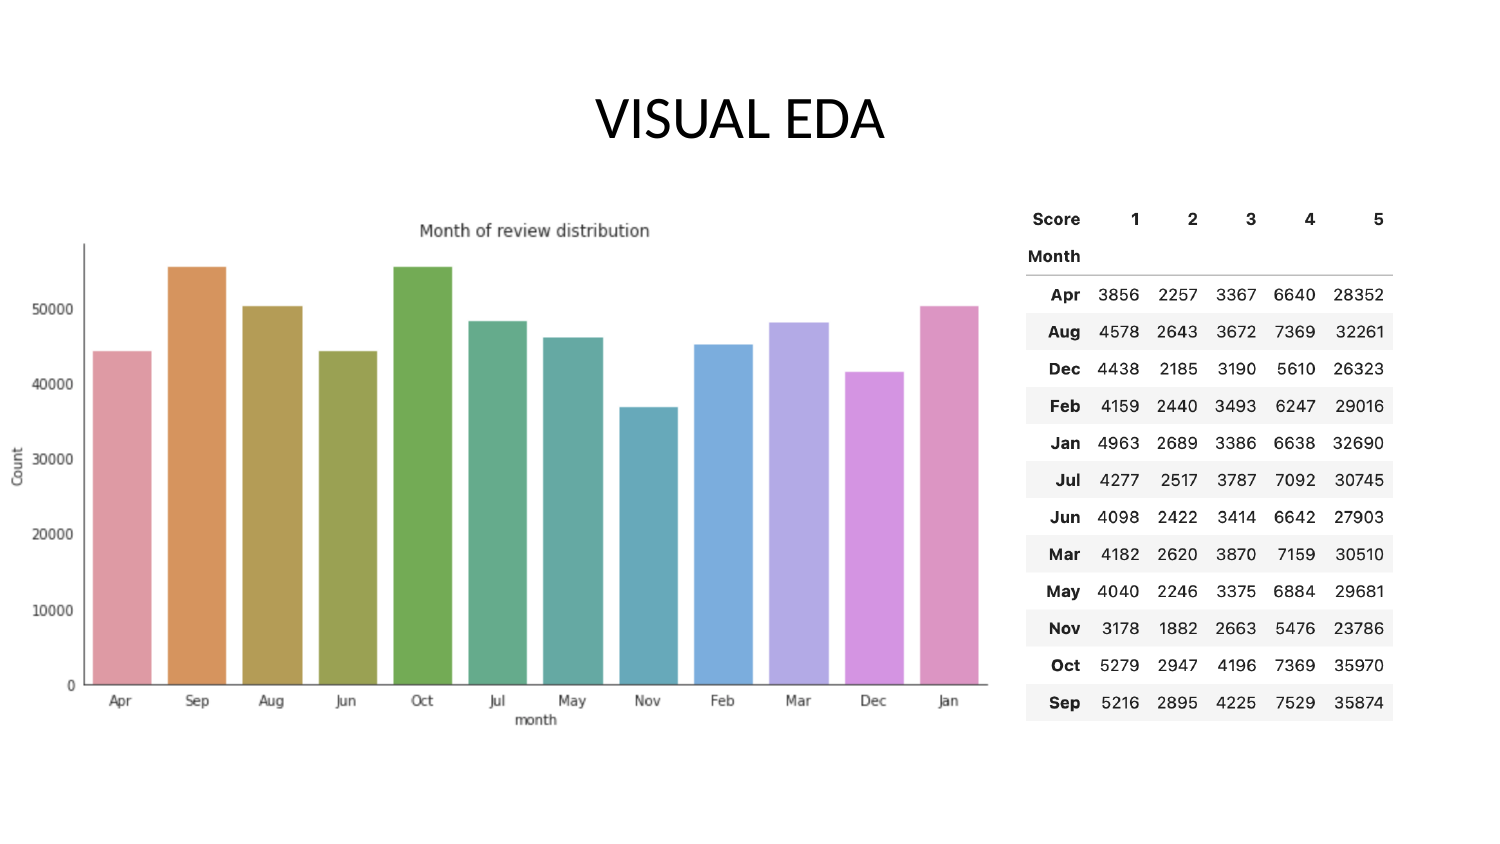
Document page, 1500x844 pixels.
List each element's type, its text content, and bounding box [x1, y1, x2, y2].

picture [1026, 204, 1482, 741]
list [11, 220, 1015, 741]
title VISUAL EDA [101, 81, 1380, 158]
